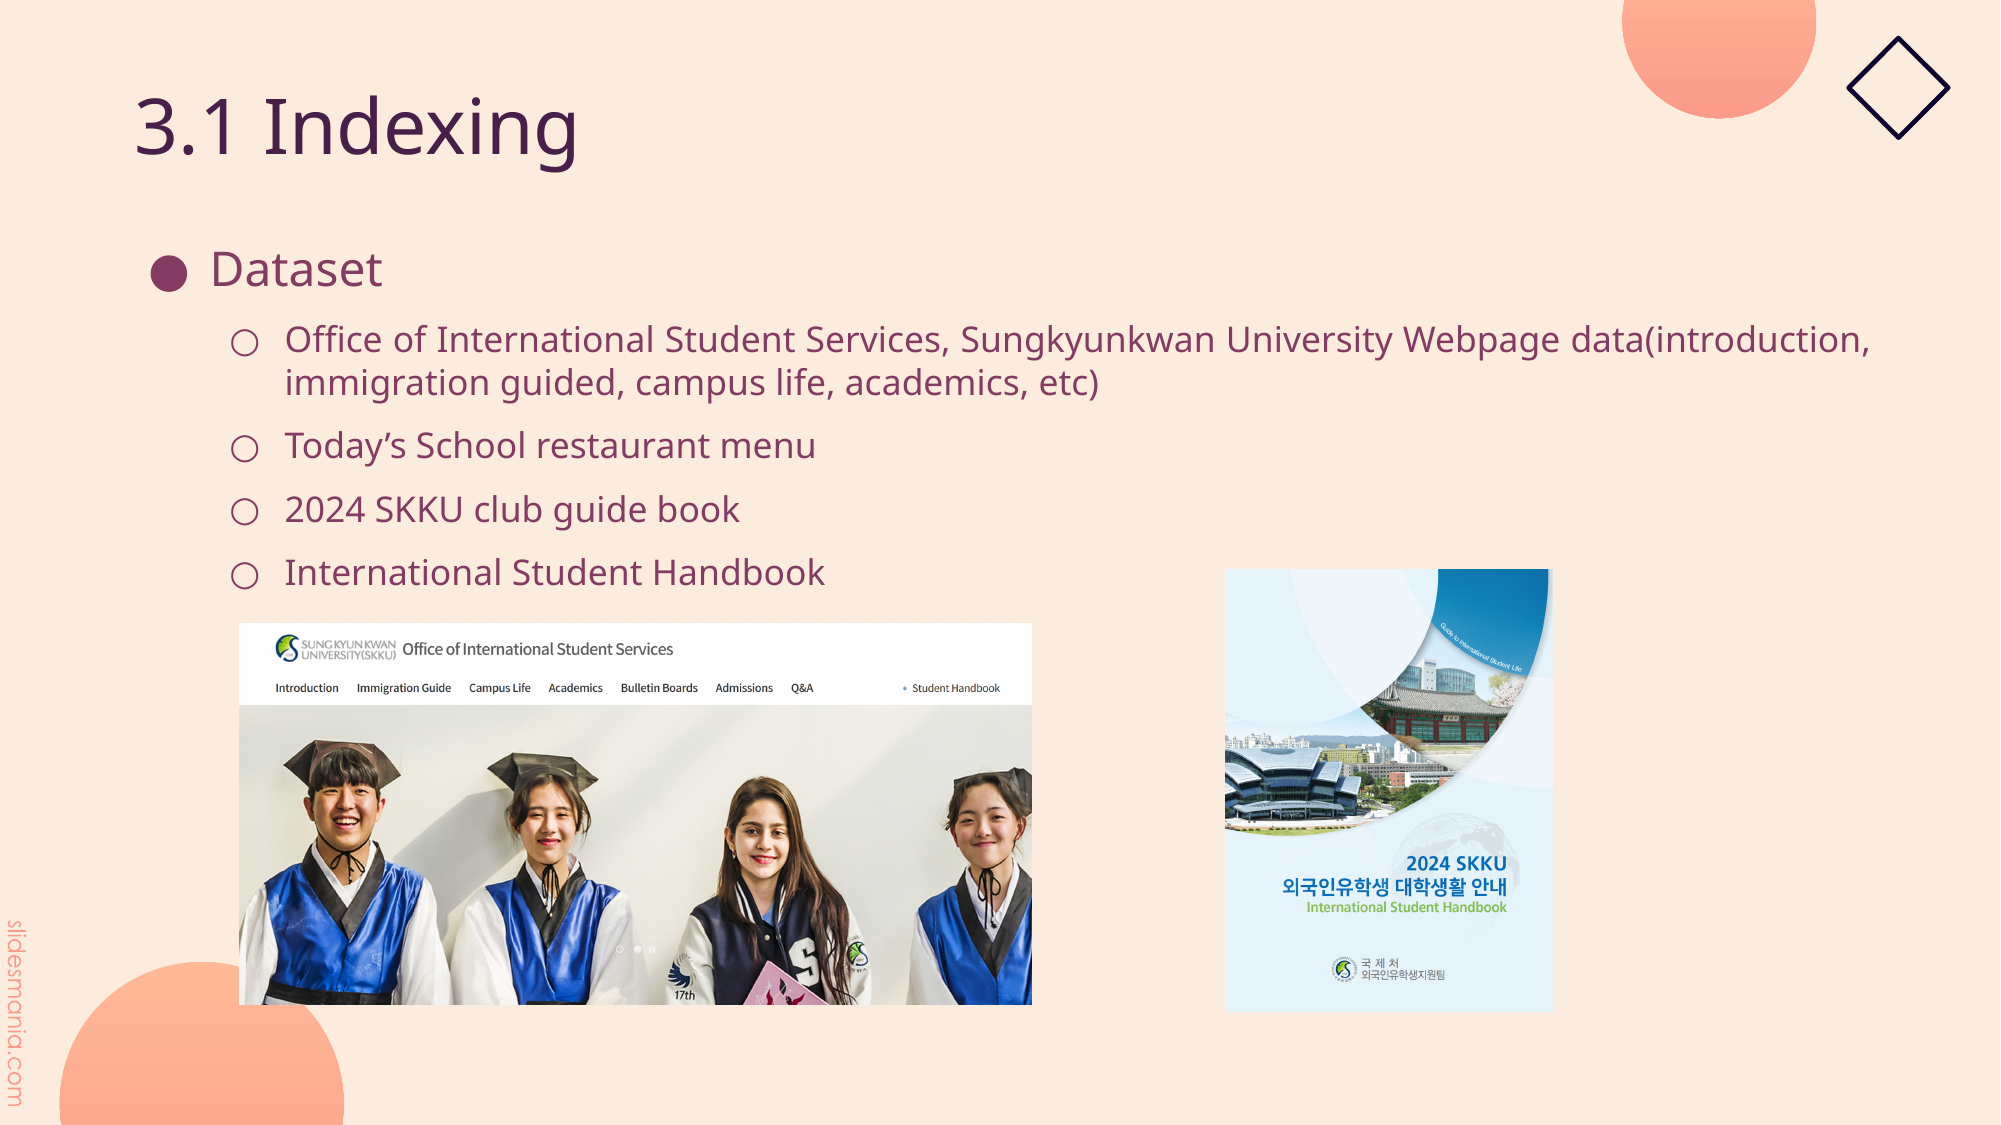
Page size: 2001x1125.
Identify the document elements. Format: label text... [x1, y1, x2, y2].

picture [1224, 569, 1553, 1013]
list Dataset Office of International Student Services, Sungkyunkwan University Webpage data(introduction, immigration guided, campus life, academics, etc) Today’s School restaurant menu 2024 SKKU club guide book International Student Handbook [114, 210, 1892, 1075]
picture [238, 623, 1032, 1005]
title 3.1 Indexing [114, 57, 1753, 203]
